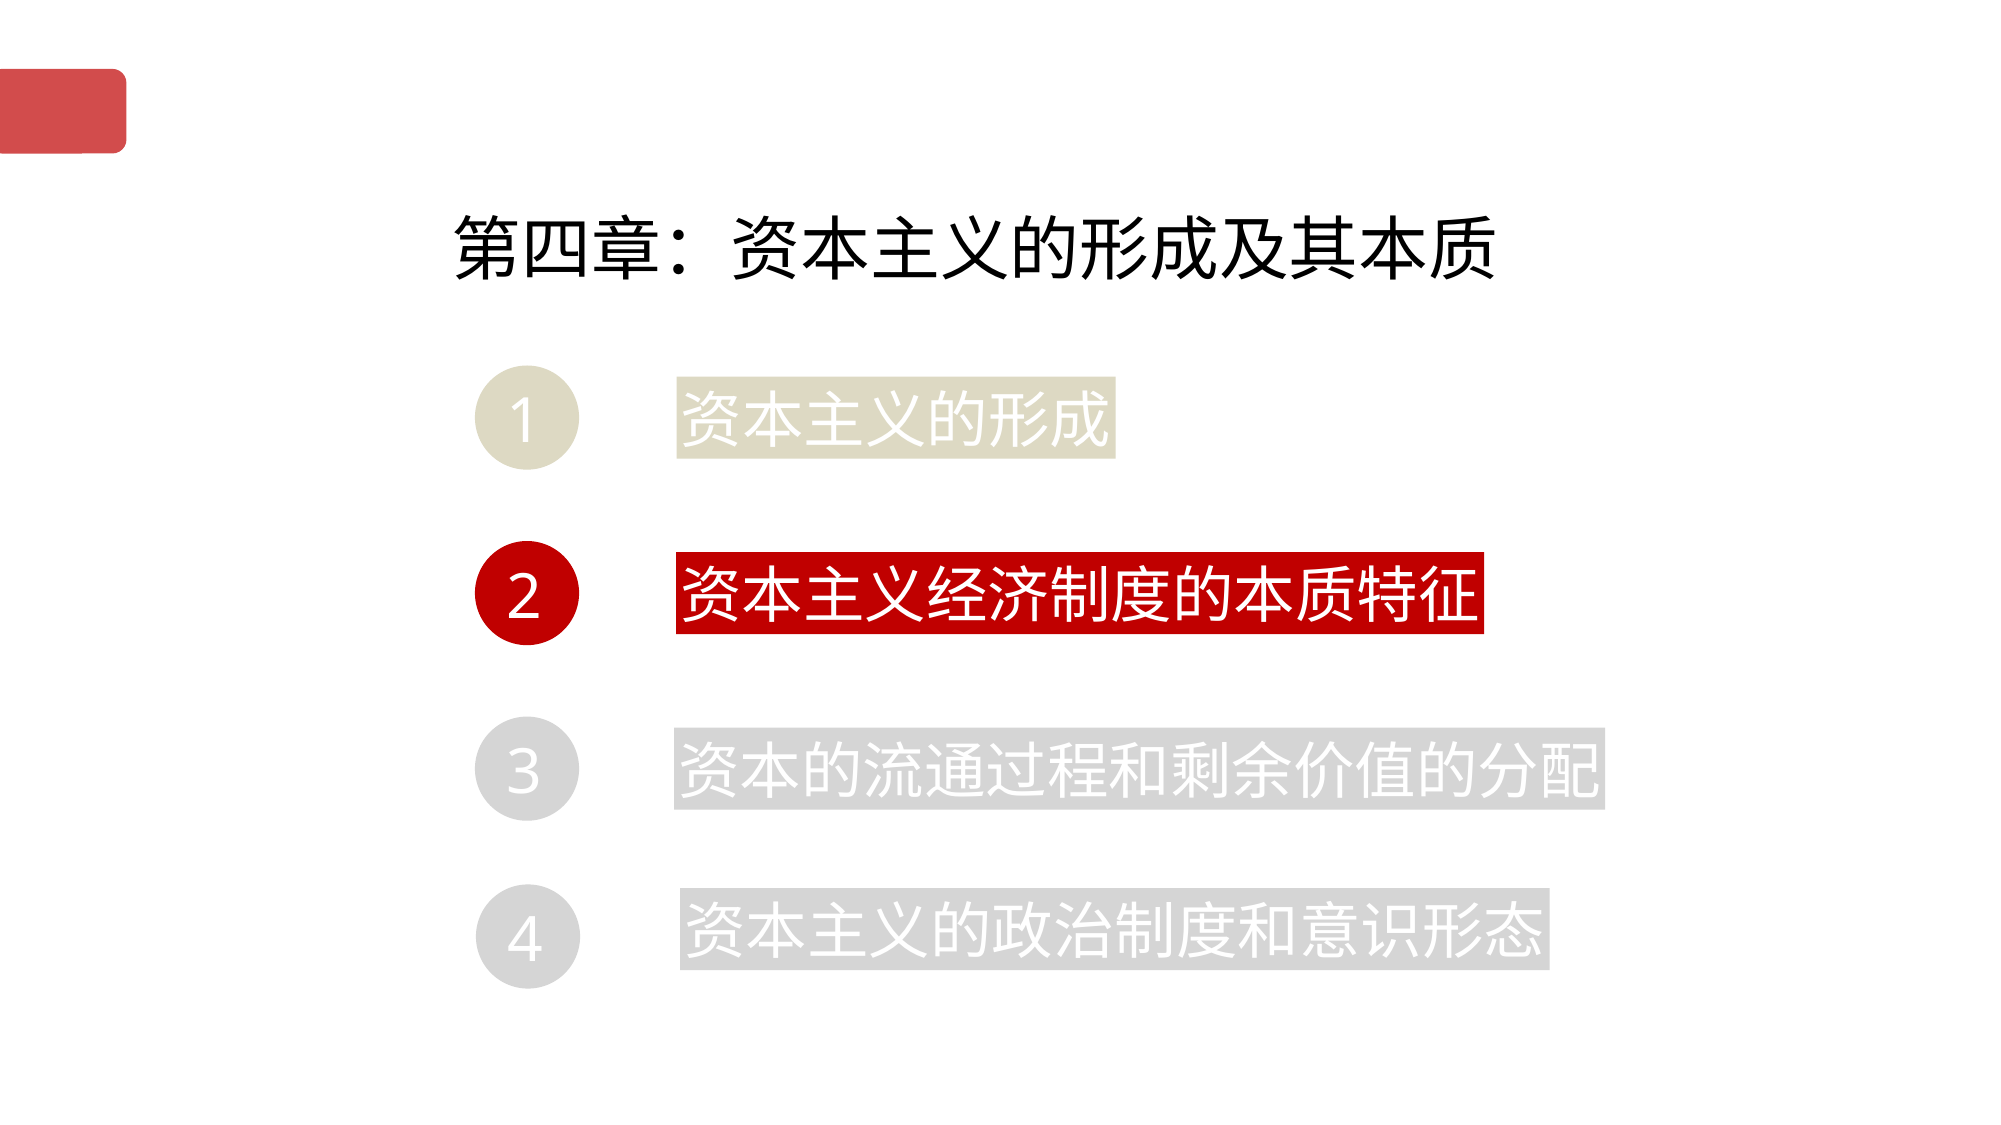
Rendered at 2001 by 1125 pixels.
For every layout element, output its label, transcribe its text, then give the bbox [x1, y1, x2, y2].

text_box 资本主义的政治制度和意识形态 [680, 888, 1550, 971]
text_box 3 [474, 716, 580, 821]
text_box 资本主义的形成 [676, 376, 1116, 459]
text_box 资本的流通过程和剩余价值的分配 [674, 727, 1606, 810]
text_box 资本主义经济制度的本质特征 [676, 552, 1485, 635]
text_box 4 [475, 884, 581, 989]
text_box 1 [474, 365, 580, 470]
text_box 2 [474, 541, 580, 646]
text_box 第四章：资本主义的形成及其本质 [447, 158, 1503, 293]
